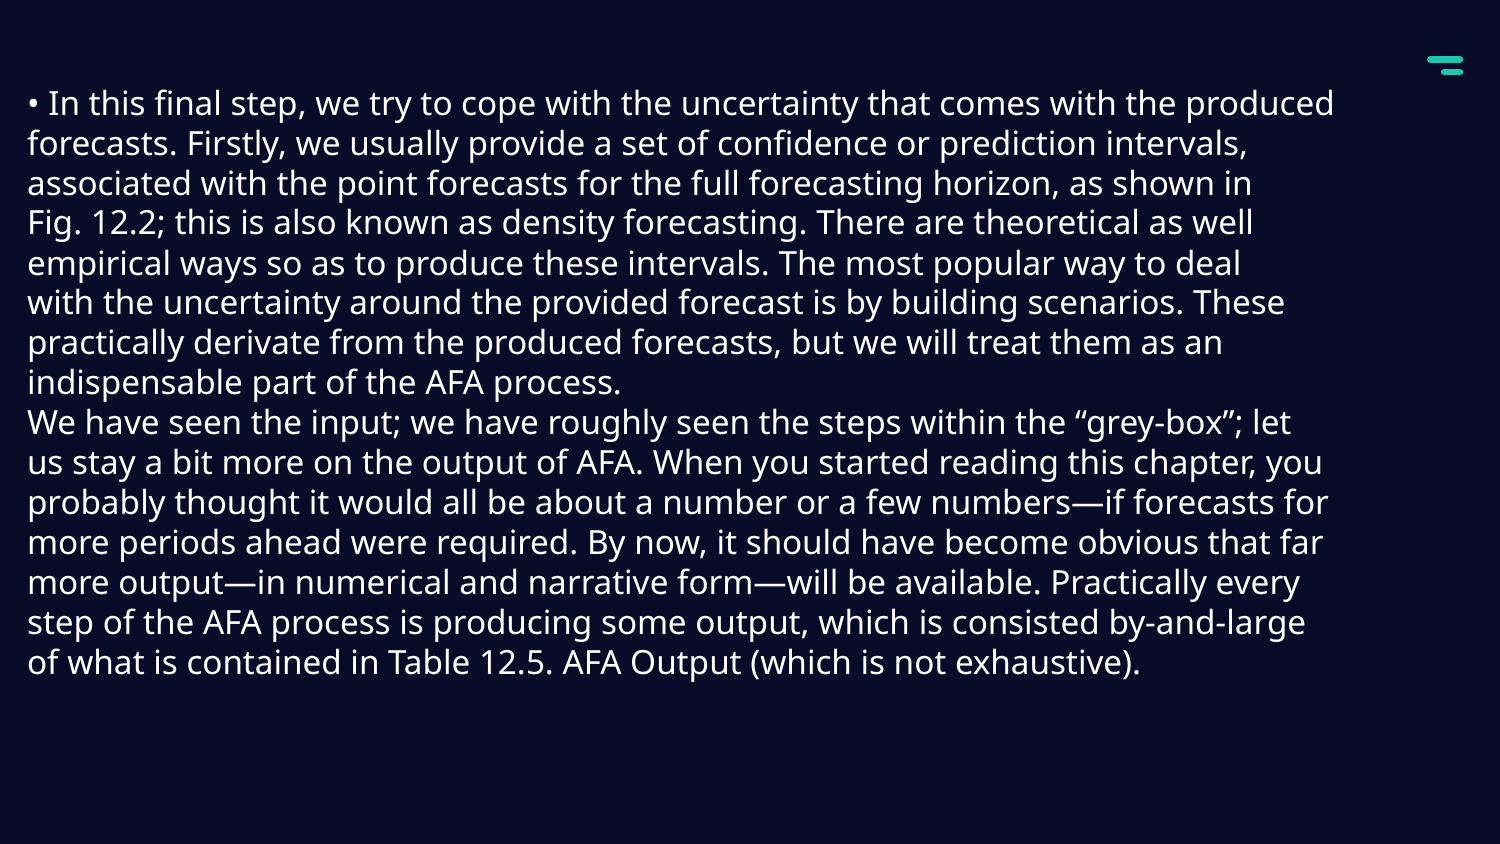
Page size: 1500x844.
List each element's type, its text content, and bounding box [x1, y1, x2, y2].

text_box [1430, 59, 1461, 73]
text_box • In this final step, we try to cope with the uncertainty that comes with the produced forecasts. Firstly, we usually provide a set of confidence or prediction intervals, associated with the point forecasts for the full forecasting horizon, as shown in Fig. 12.2; this is also known as density forecasting. There are theoretical as well empirical ways so as to produce these intervals. The most popular way to deal with the uncertainty around the provided forecast is by building scenarios. These practically derivate from the produced forecasts, but we will treat them as an indispensable part of the AFA process. We have seen the input; we have roughly seen the steps within the “grey-box”; let us stay a bit more on the output of AFA. When you started reading this chapter, you probably thought it would all be about a number or a few numbers—if forecasts for more periods ahead were required. By now, it should have become obvious that far more output—in numerical and narrative form—will be available. Practically every step of the AFA process is producing some output, which is consisted by-and-large of what is contained in Table 12.5. AFA Output (which is not exhaustive). [12, 74, 1488, 689]
